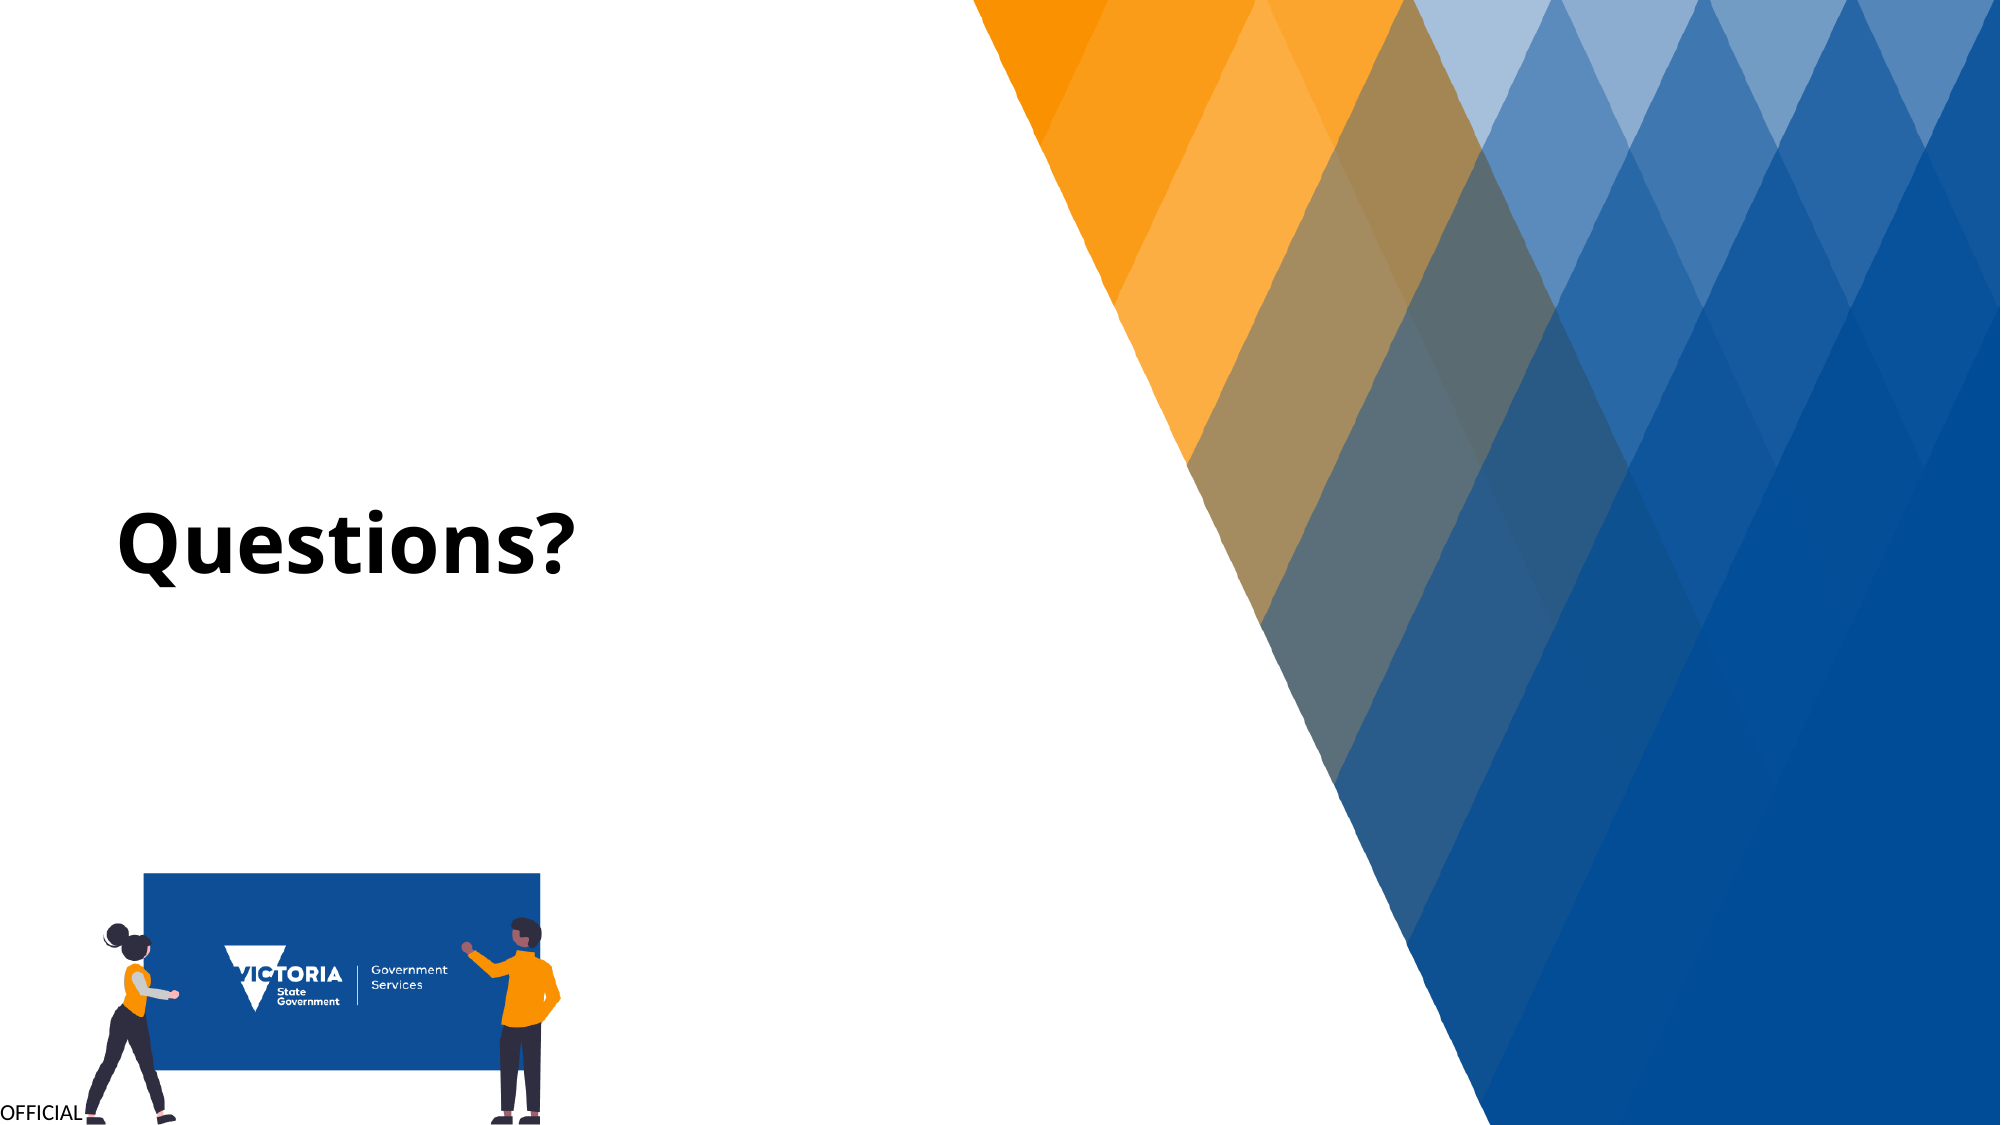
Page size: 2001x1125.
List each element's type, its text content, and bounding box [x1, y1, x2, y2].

picture [932, 0, 2000, 1125]
picture [67, 866, 603, 1125]
list Questions? [100, 482, 1086, 589]
